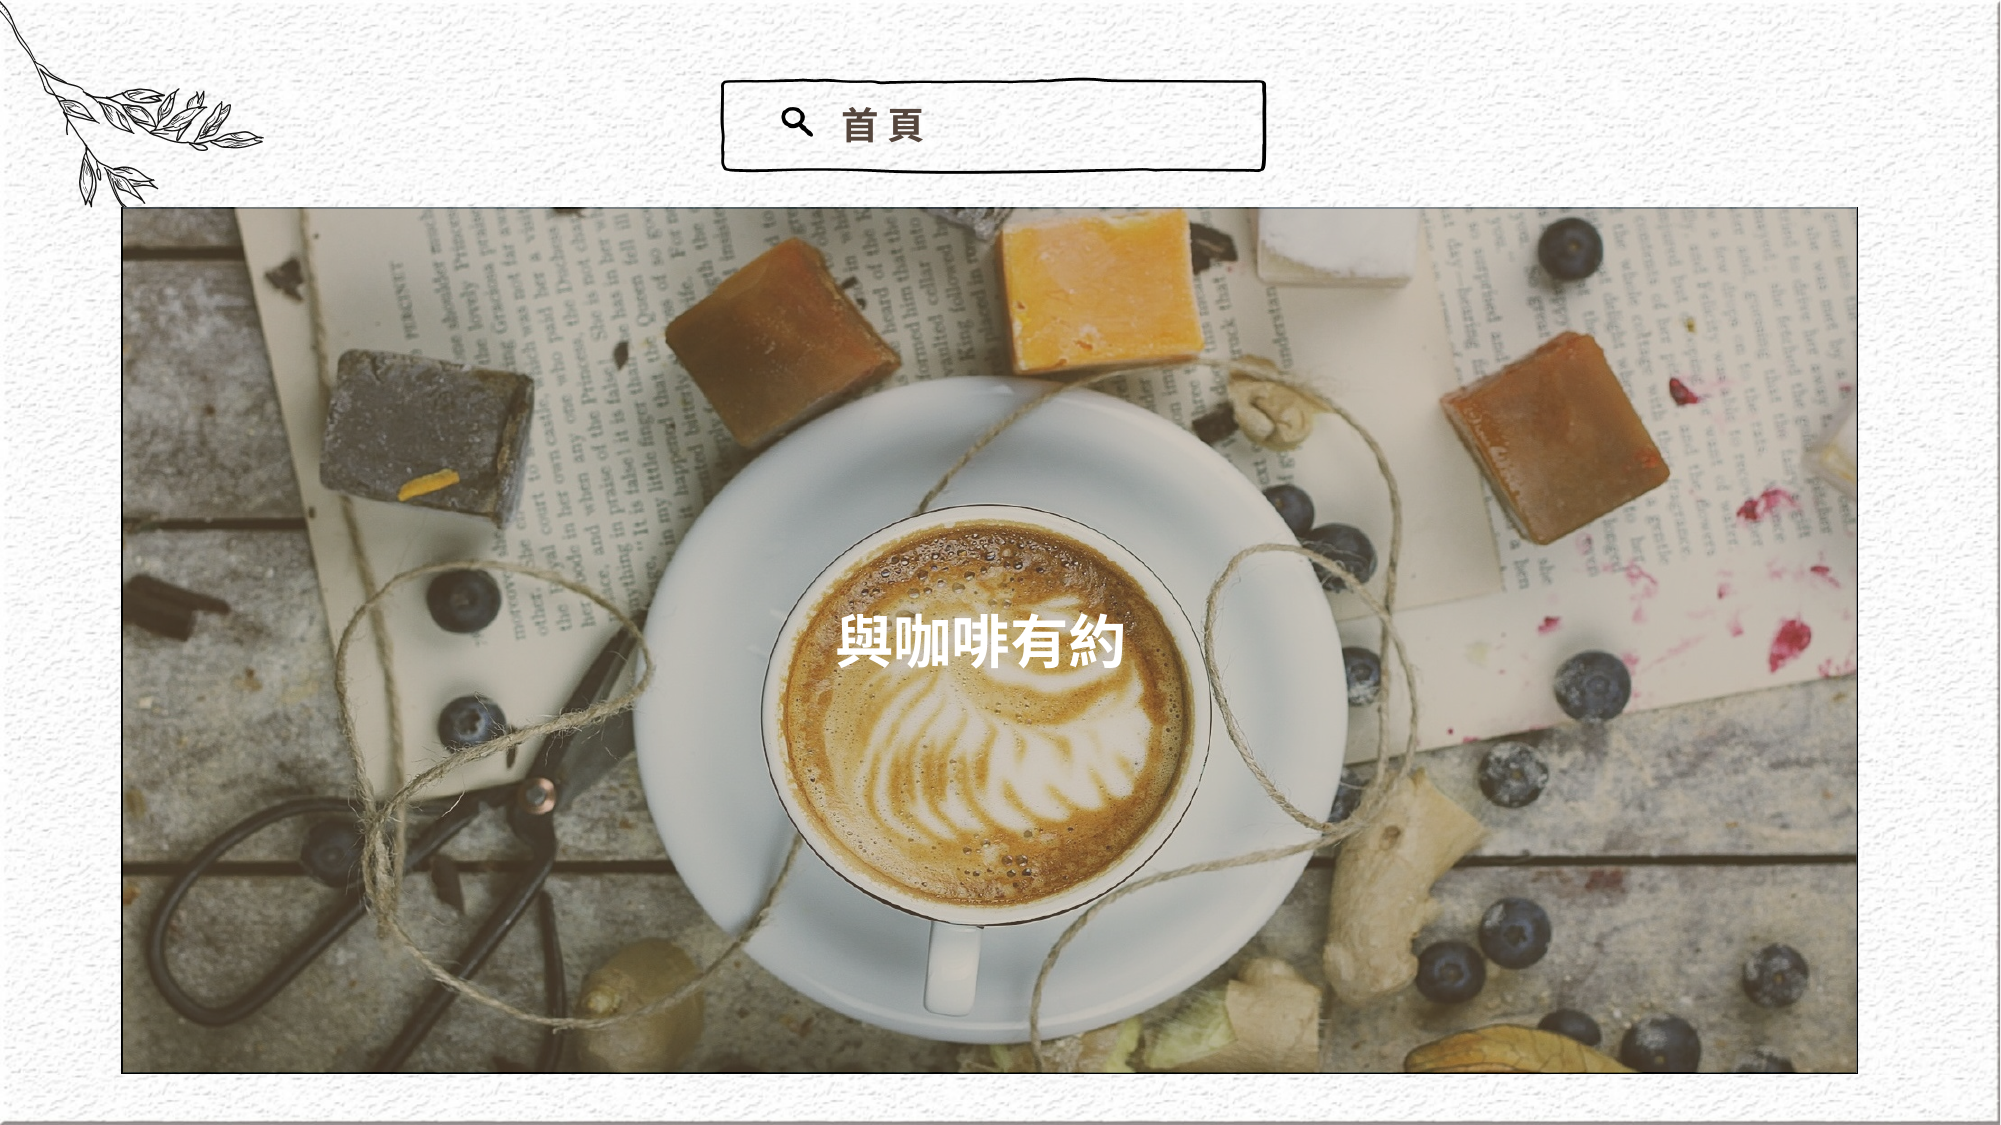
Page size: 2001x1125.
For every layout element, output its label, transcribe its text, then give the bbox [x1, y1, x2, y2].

text_box 與咖啡有約 [819, 587, 1160, 694]
picture [0, 0, 2001, 1125]
text_box [122, 207, 1858, 1074]
